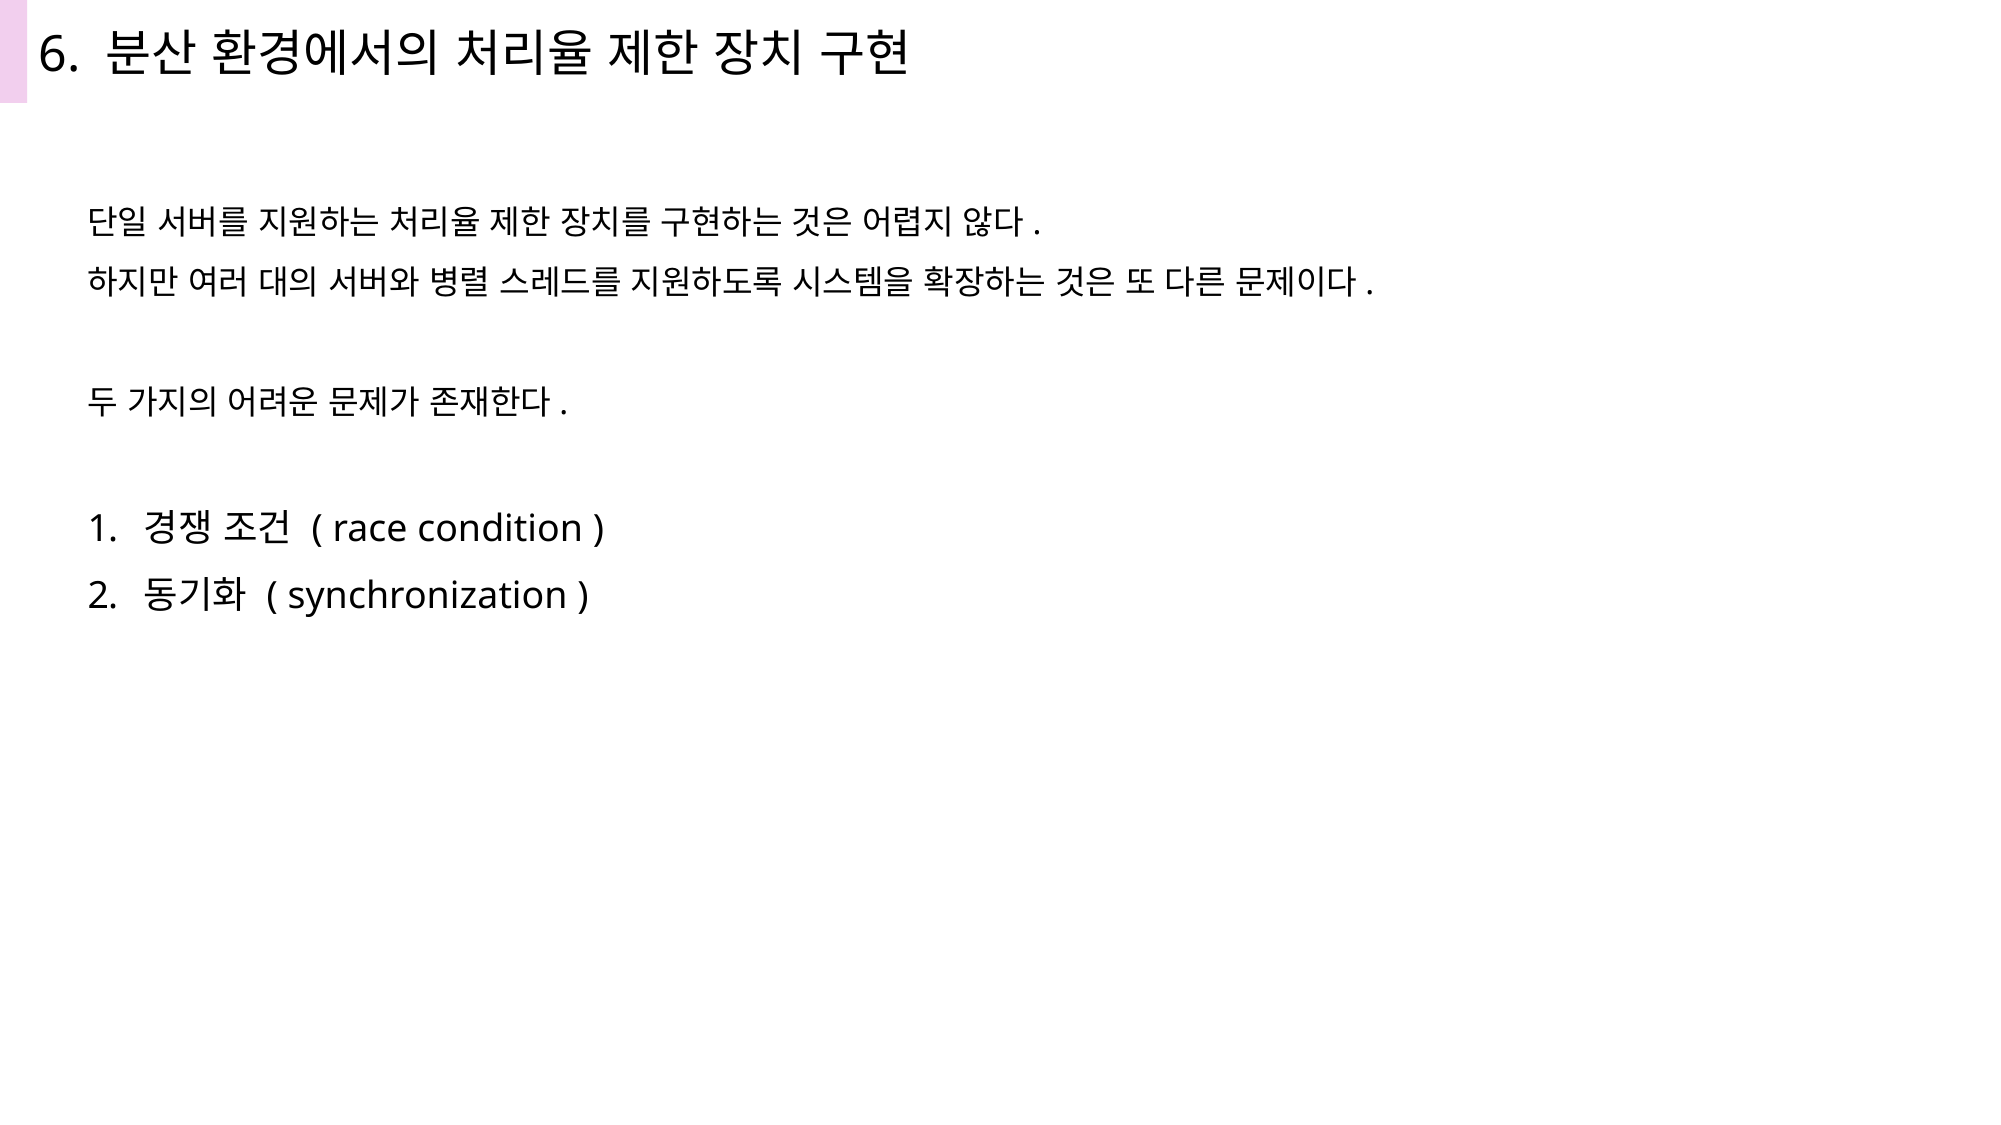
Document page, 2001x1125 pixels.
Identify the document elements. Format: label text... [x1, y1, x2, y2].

text_box 6. 분산 환경에서의 처리율 제한 장치 구현 [23, 13, 927, 89]
text_box 단일 서버를 지원하는 처리율 제한 장치를 구현하는 것은 어렵지 않다. 하지만 여러 대의 서버와 병렬 스레드를 지원하도록 시스템을 확장하는 것은 또 다른 문제이다. 두 가지의 어려운 문제가 존재한다. 경쟁 조건 ( race condition ) 동기화 ( synchronization ) [72, 174, 1928, 624]
text_box [0, 0, 29, 105]
